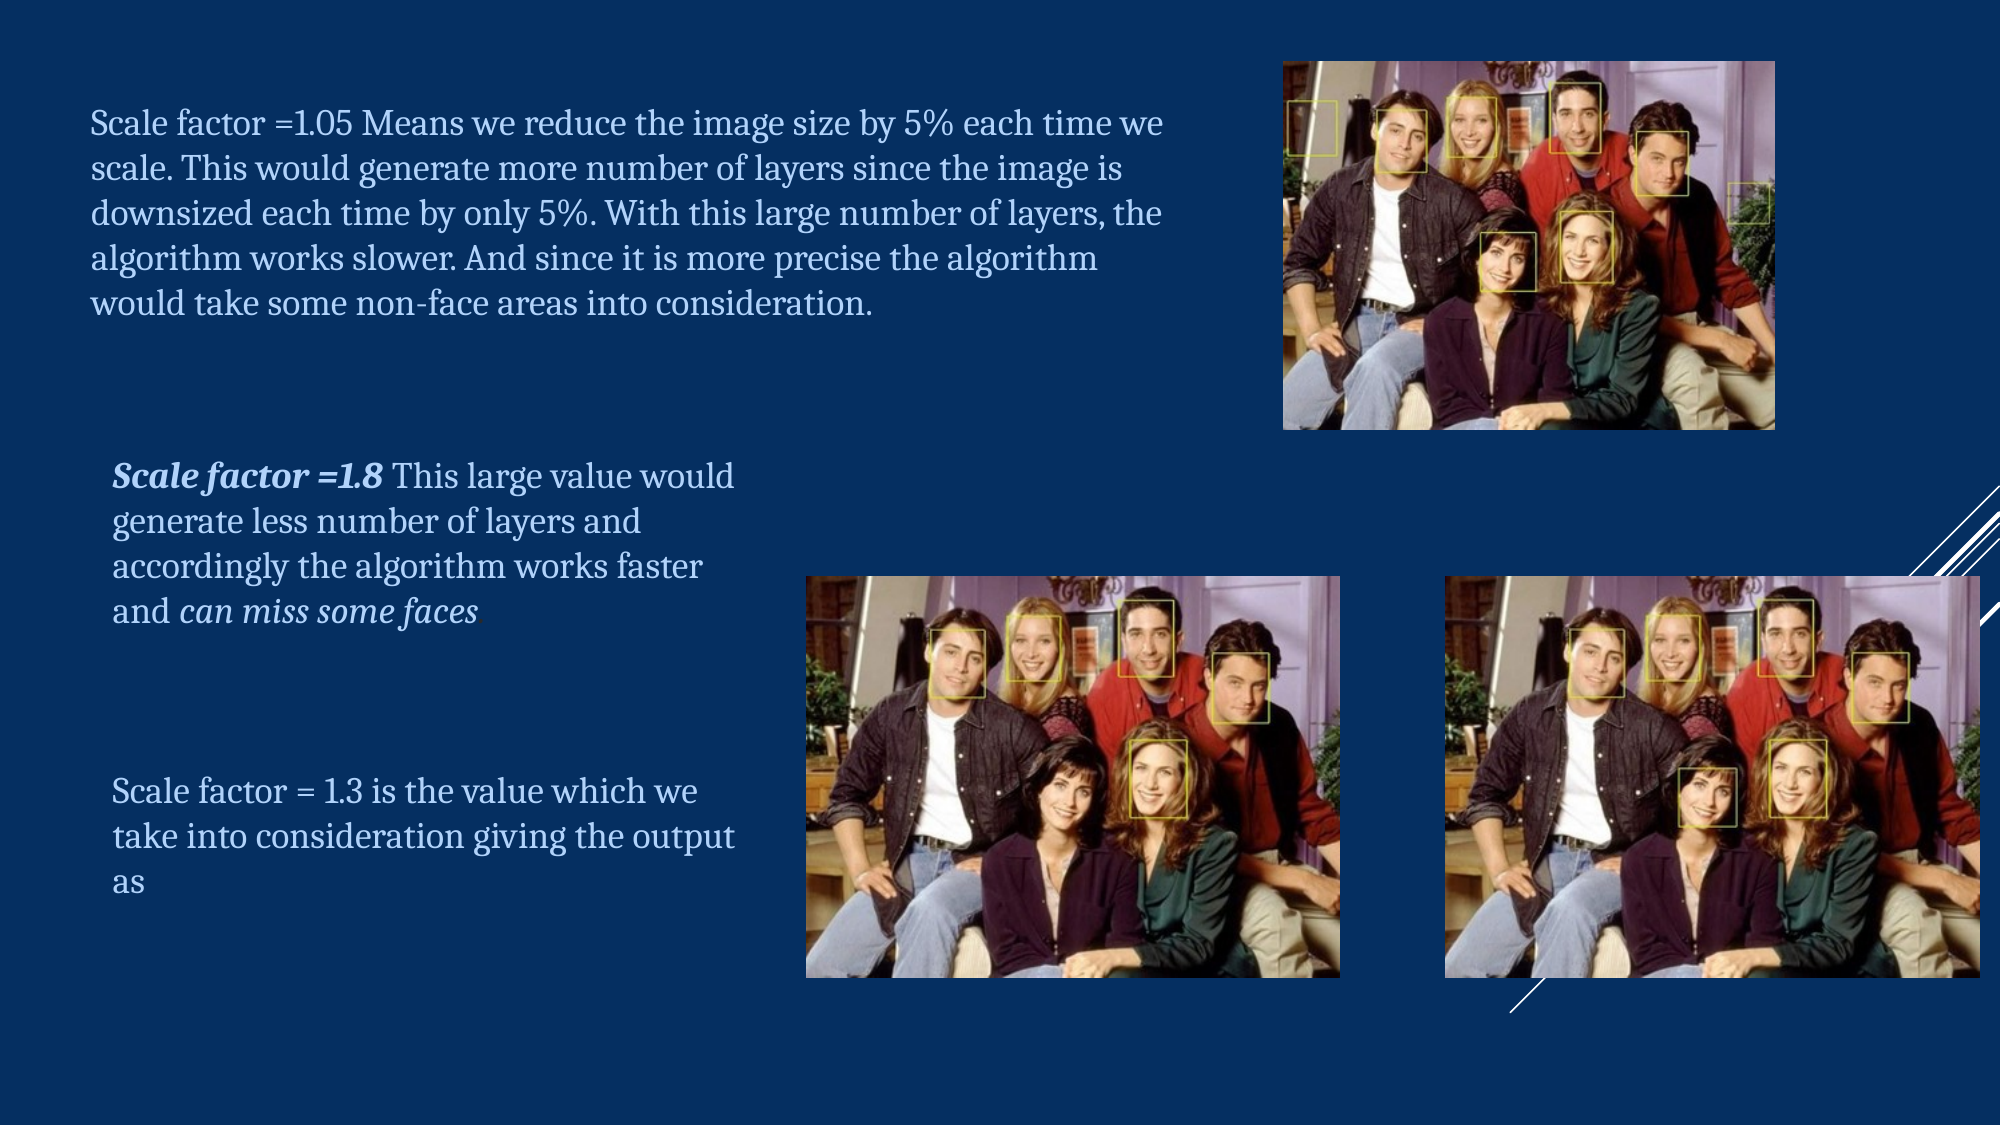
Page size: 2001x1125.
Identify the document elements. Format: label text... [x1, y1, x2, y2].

picture [806, 576, 1341, 978]
text_box Scale factor =1.8 This large value would generate less number of layers and accordingly the algorithm works faster and can miss some faces. Scale factor = 1.3 is the value which we take into consideration giving the output as [97, 398, 757, 909]
picture [1445, 576, 1980, 978]
text_box Scale factor =1.05 Means we reduce the image size by 5% each time we scale. This would generate more number of layers since the image is downsized each time by only 5%. With this large number of layers, the algorithm works slower. And since it is more precise the algorithm would take some non-face areas into consideration. [76, 90, 1202, 645]
picture [1283, 61, 1775, 430]
